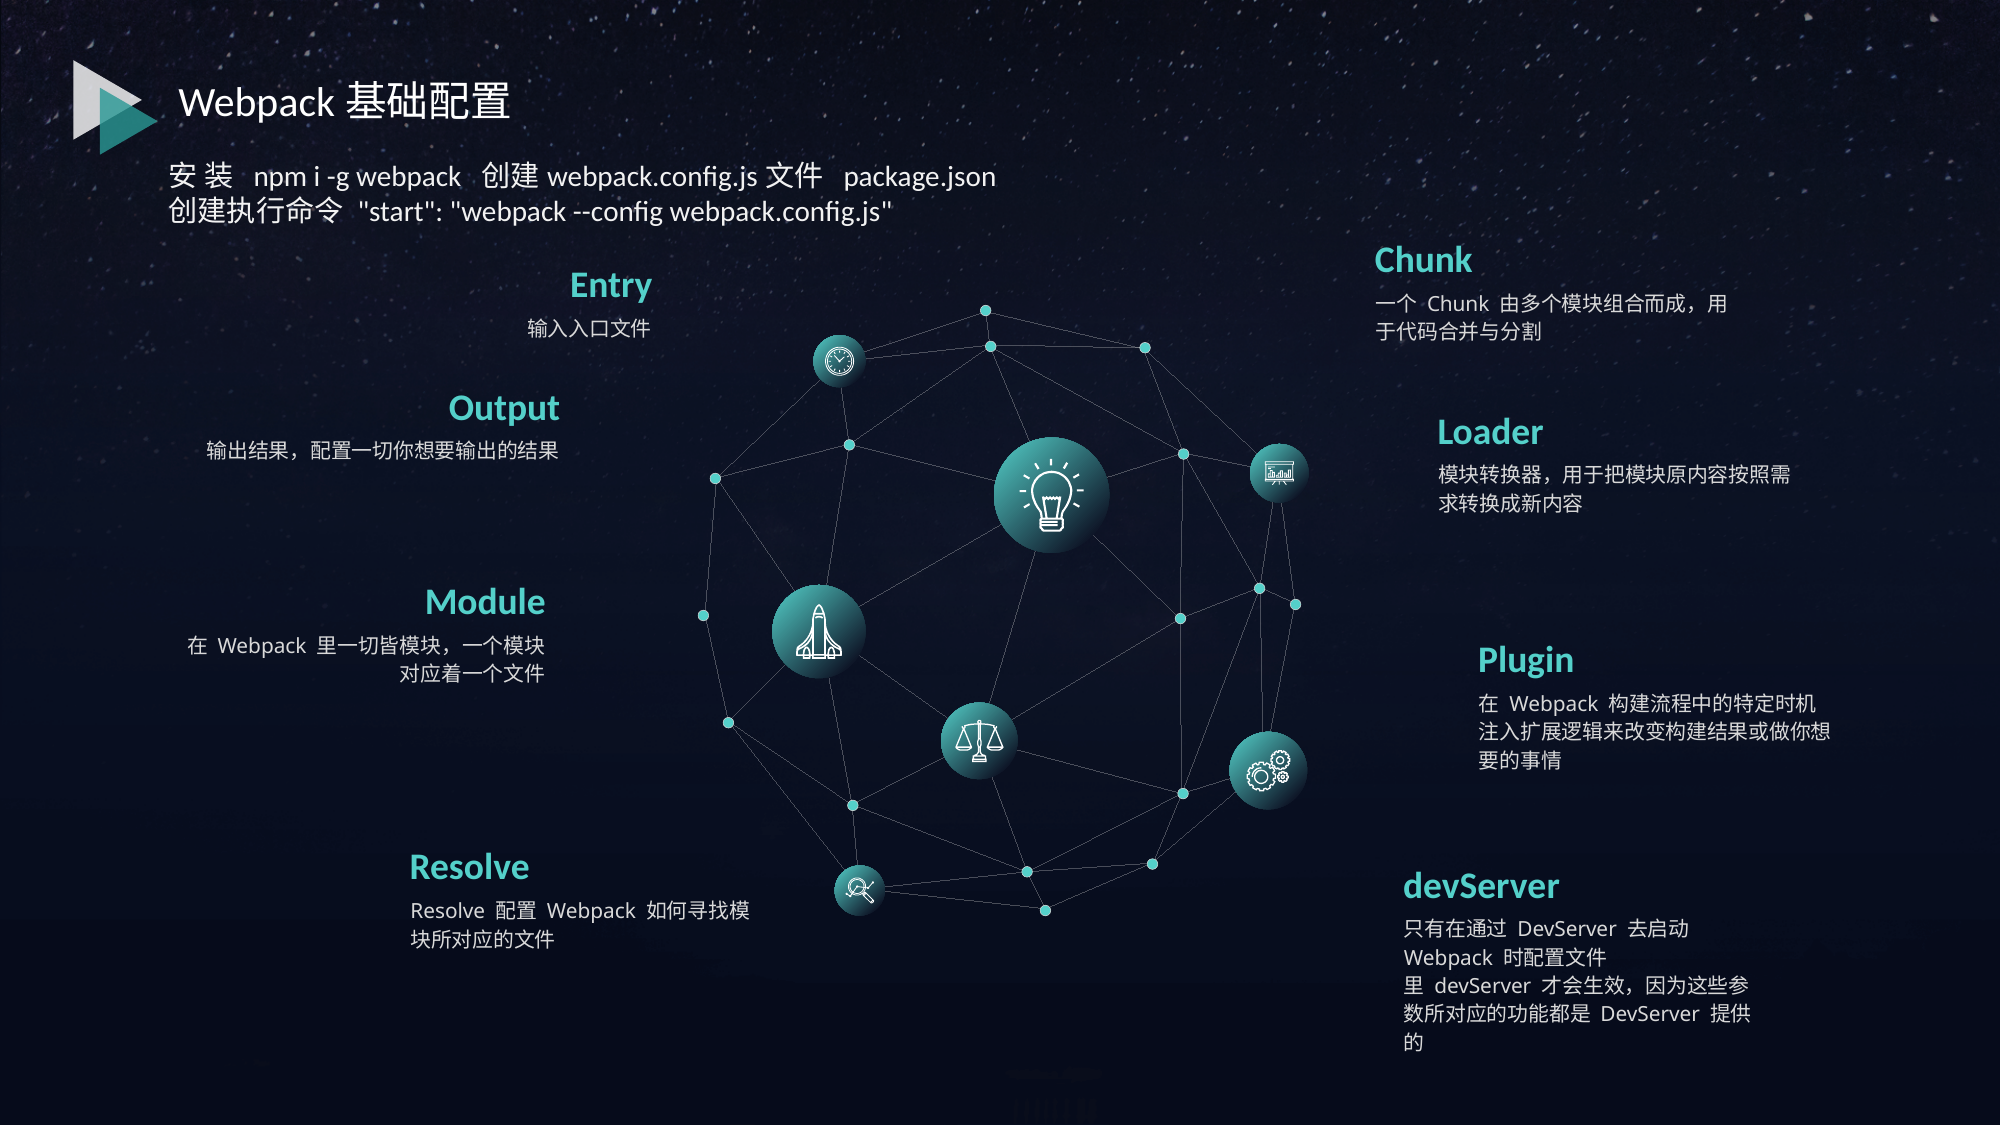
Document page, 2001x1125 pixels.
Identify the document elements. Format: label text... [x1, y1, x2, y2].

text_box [261, 252, 668, 339]
picture [0, 0, 2000, 1125]
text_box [394, 835, 801, 950]
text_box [1360, 228, 1766, 343]
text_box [1463, 627, 1869, 774]
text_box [169, 375, 575, 461]
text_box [1388, 853, 1794, 1025]
text_box Webpack基础配置 [163, 67, 528, 132]
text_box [697, 305, 1309, 916]
text_box 安 装 npm i -g webpack 创建webpack.config.js文件 package.json 创建执行命令 "start": "webpack --config webpack.config.js" [153, 149, 1018, 235]
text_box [73, 60, 158, 155]
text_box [155, 569, 561, 685]
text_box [1422, 399, 1829, 514]
